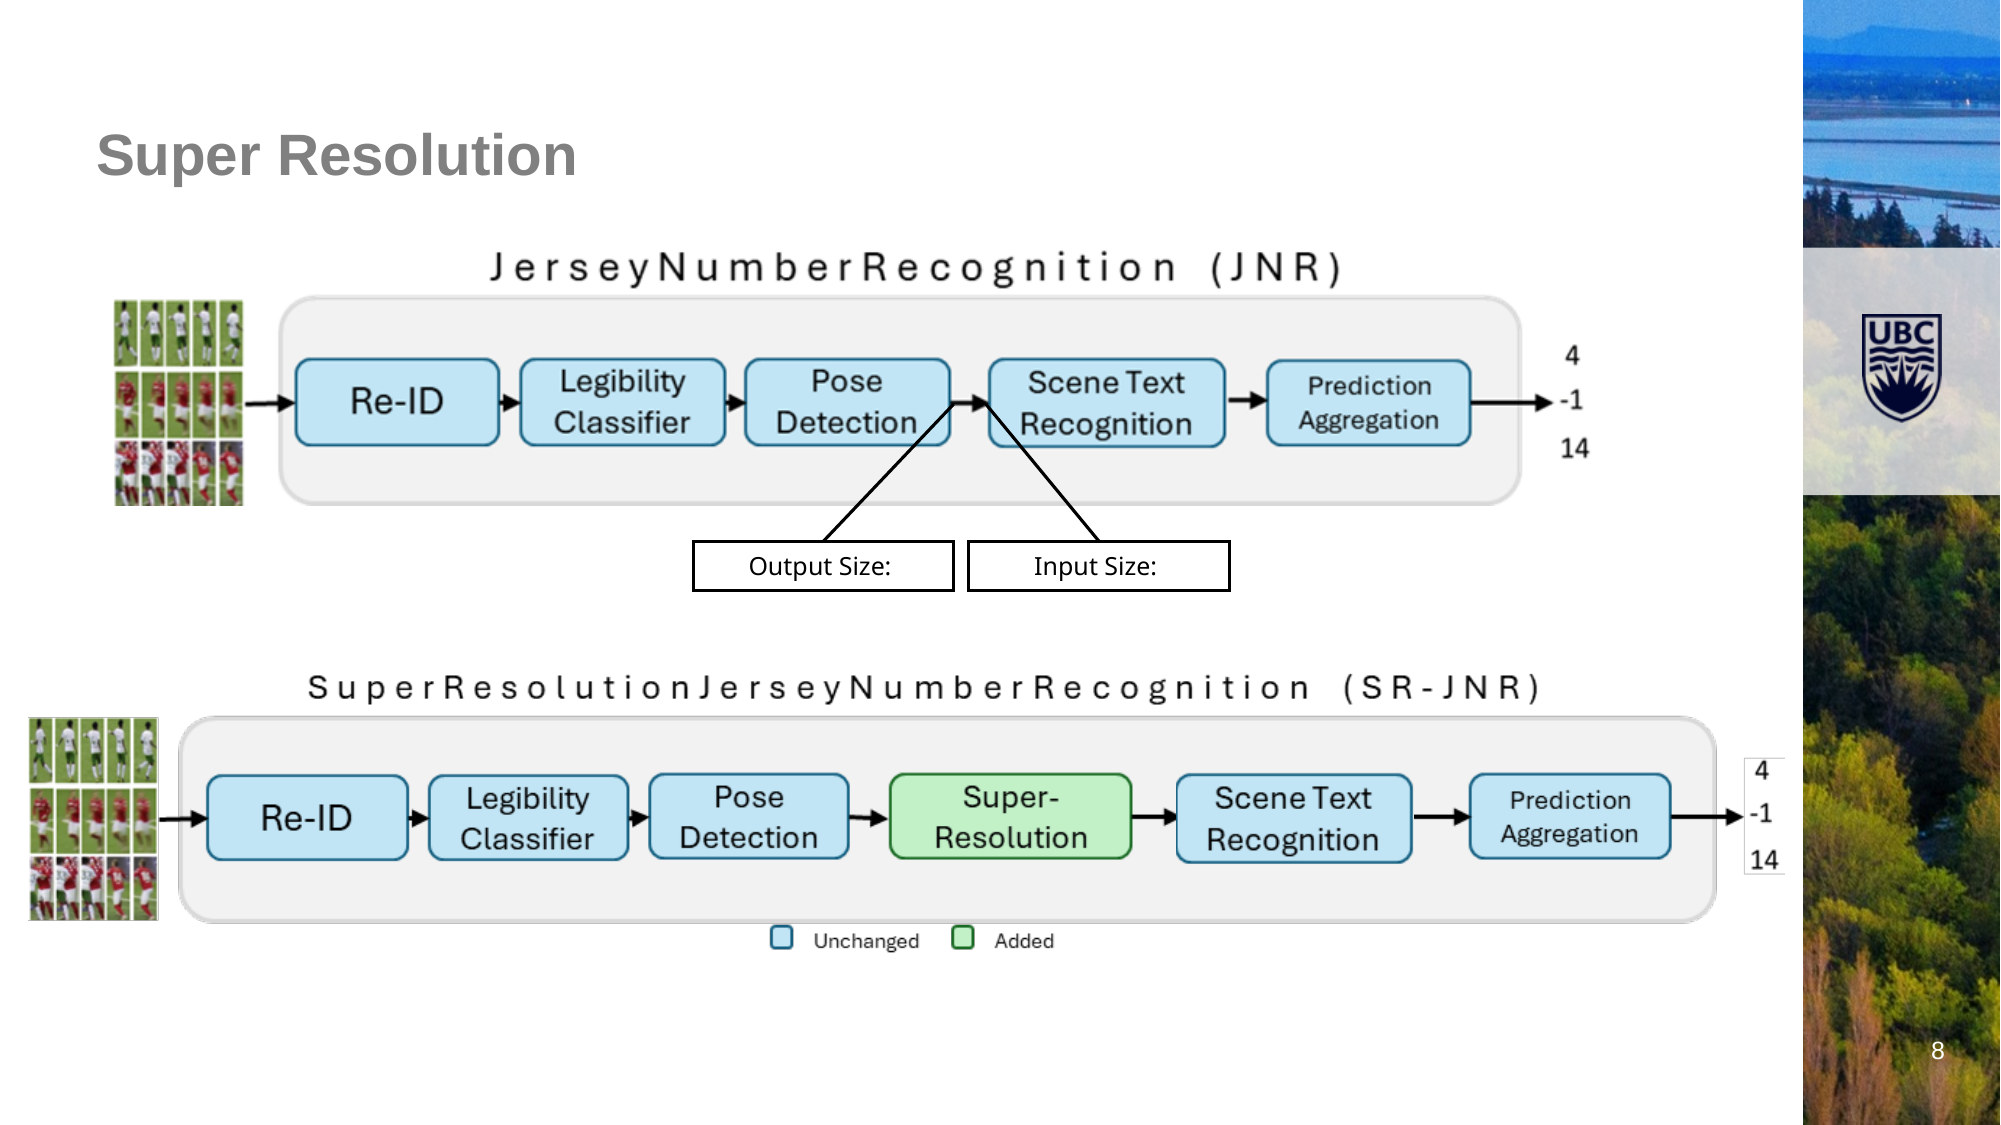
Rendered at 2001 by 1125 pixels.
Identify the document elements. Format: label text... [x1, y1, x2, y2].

picture [1862, 314, 1942, 423]
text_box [112, 225, 1597, 591]
title Super Resolution [96, 90, 1772, 227]
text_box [28, 653, 1785, 968]
picture [1803, 0, 2000, 247]
picture [1803, 496, 2000, 1125]
